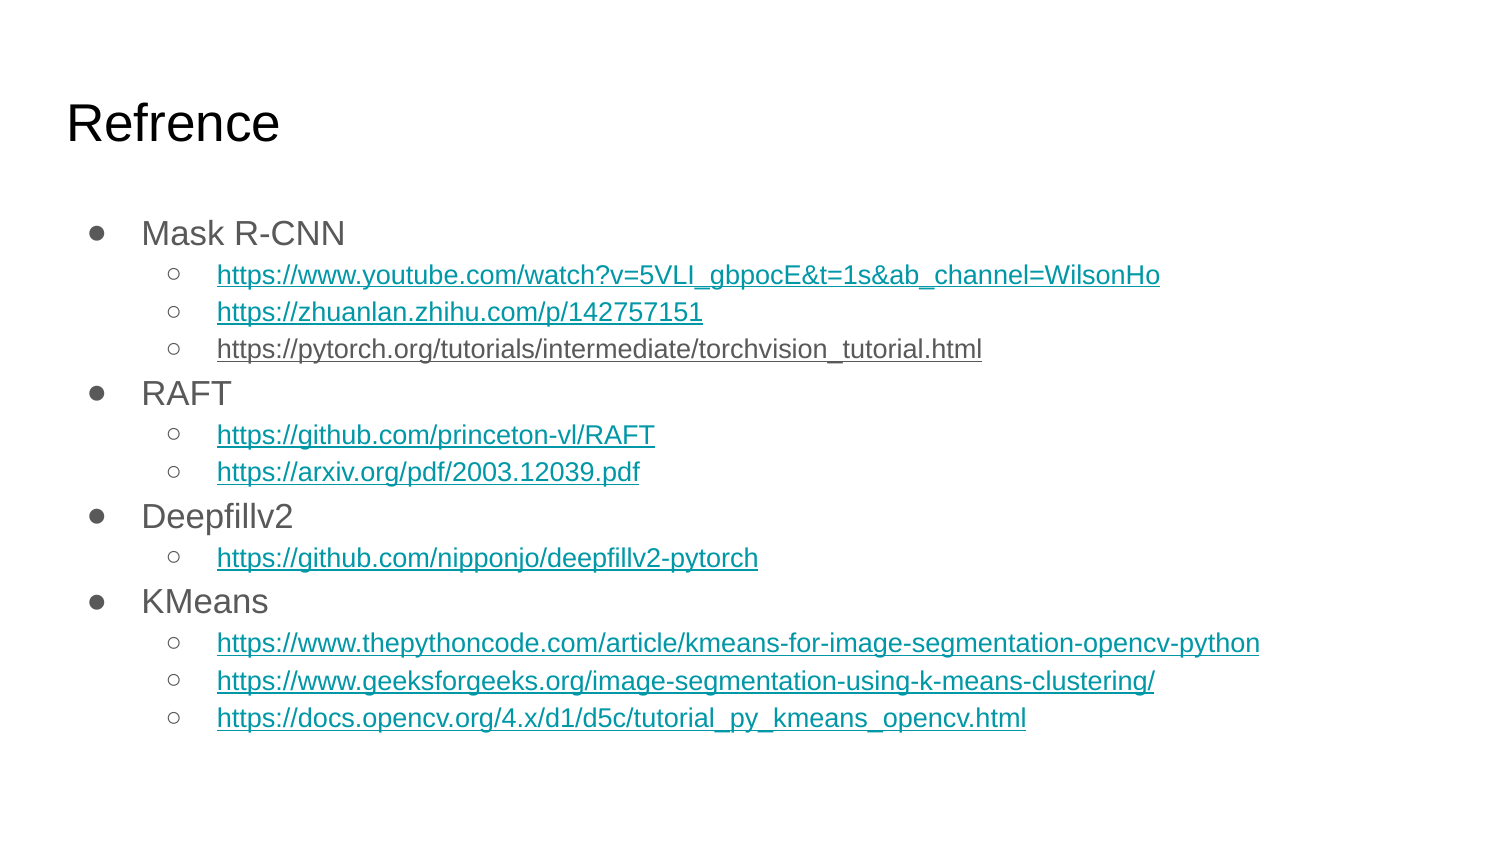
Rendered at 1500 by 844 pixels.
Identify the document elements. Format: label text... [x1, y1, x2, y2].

title Refrence [51, 72, 1449, 167]
list Mask R-CNN https://www.youtube.com/watch?v=5VLI_gbpocE&t=1s&ab_channel=WilsonHo https://zhuanlan.zhihu.com/p/142757151 https://pytorch.org/tutorials/intermediate/torchvision_tutorial.html RAFT https://github.com/princeton-vl/RAFT https://arxiv.org/pdf/2003.12039.pdf Deepfillv2 https://github.com/nipponjo/deepfillv2-pytorch KMeans https://www.thepythoncode.com/article/kmeans-for-image-segmentation-opencv-python https://www.geeksforgeeks.org/image-segmentation-using-k-means-clustering/ https://docs.opencv.org/4.x/d1/d5c/tutorial_py_kmeans_opencv.html [51, 189, 1449, 750]
